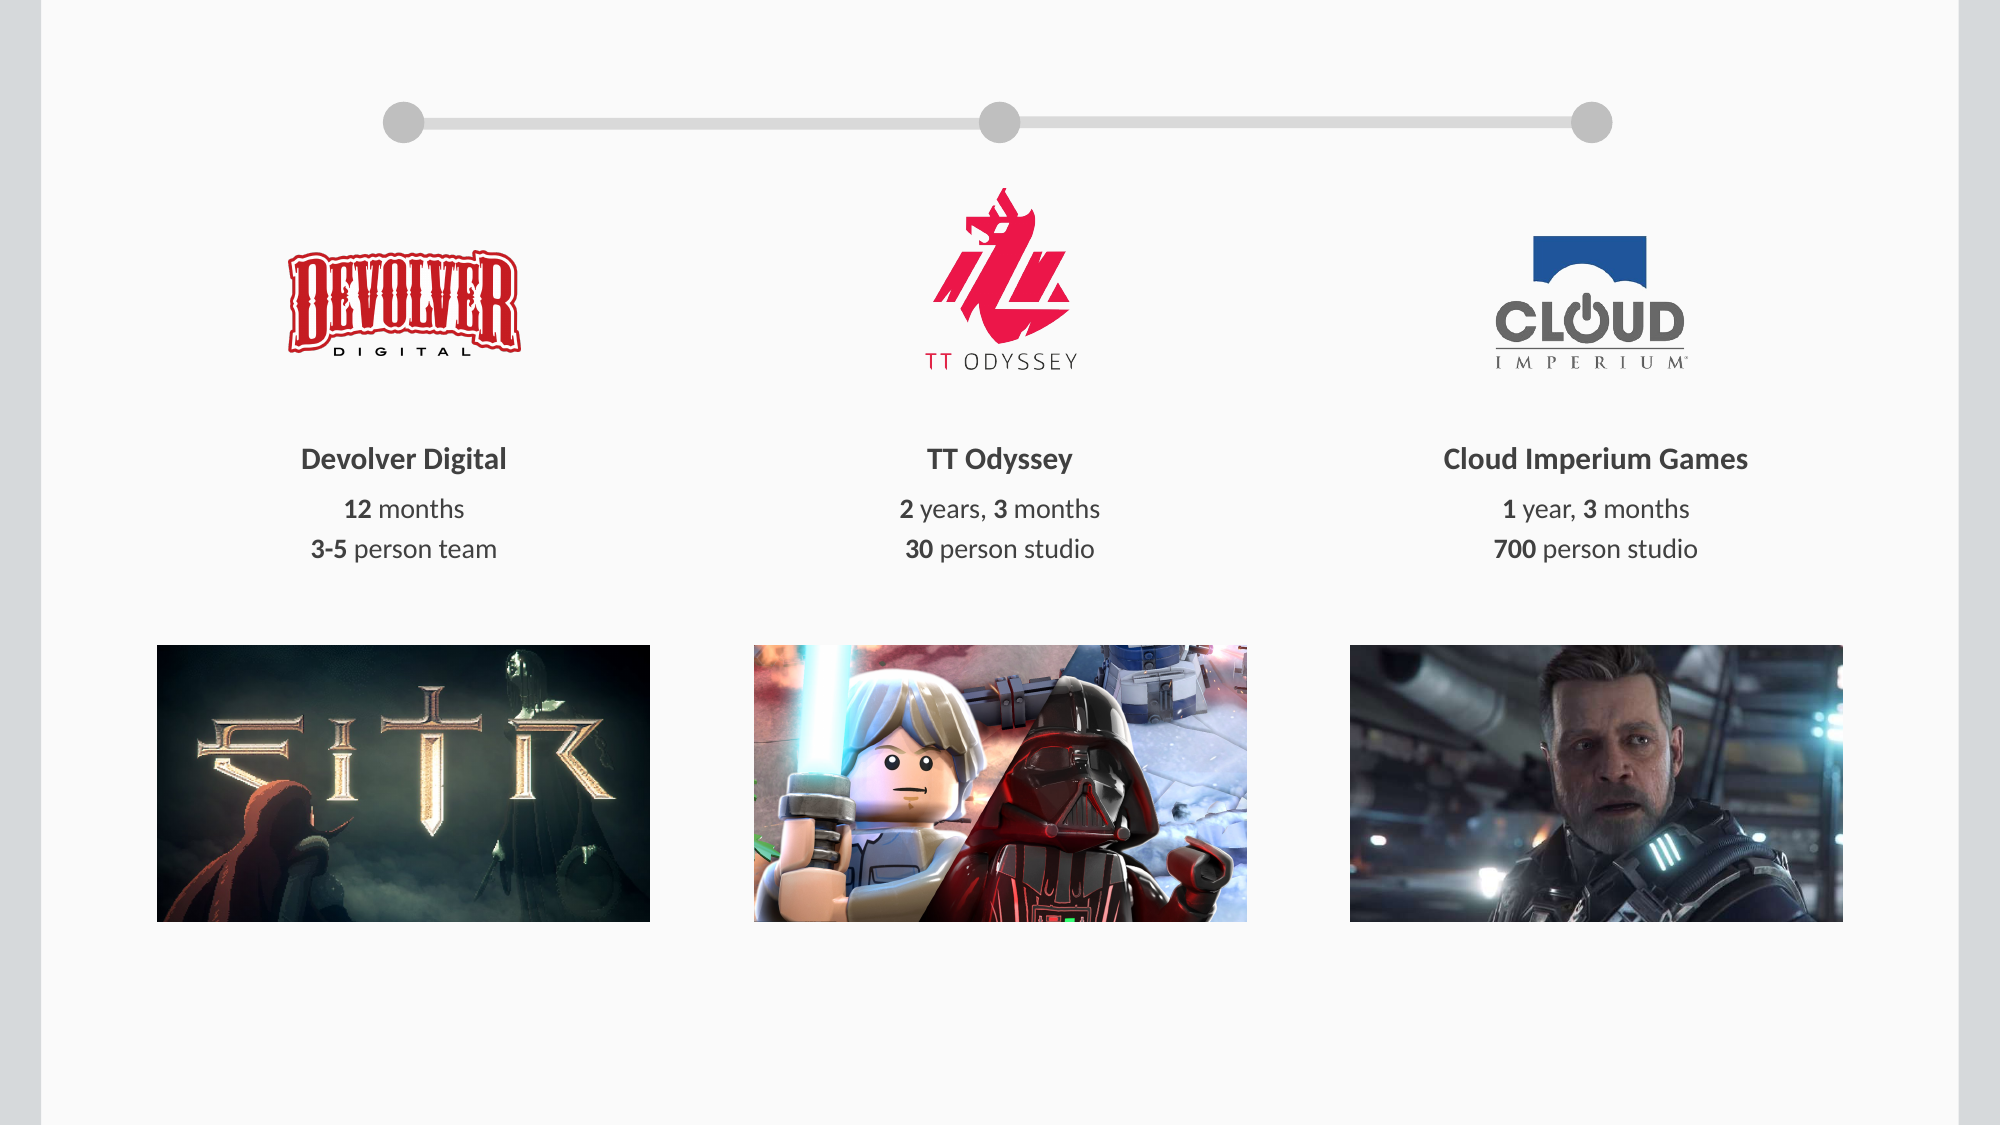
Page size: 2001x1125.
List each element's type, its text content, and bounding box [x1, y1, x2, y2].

picture [1480, 228, 1704, 385]
text_box TT Odyssey 2 years, 3 months 30 person studio [754, 434, 1247, 573]
text_box [0, 0, 42, 1125]
text_box [424, 117, 979, 131]
picture [157, 645, 650, 923]
text_box [381, 100, 426, 145]
picture [754, 645, 1247, 923]
picture [288, 250, 521, 356]
text_box Devolver Digital 12 months 3-5 person team [158, 434, 650, 573]
picture [923, 188, 1077, 372]
text_box [1021, 115, 1571, 129]
text_box [1570, 100, 1614, 145]
picture [1350, 645, 1843, 923]
text_box Cloud Imperium Games 1 year, 3 months 700 person studio [1350, 434, 1843, 573]
text_box [977, 100, 1022, 145]
text_box [1958, 0, 2000, 1125]
